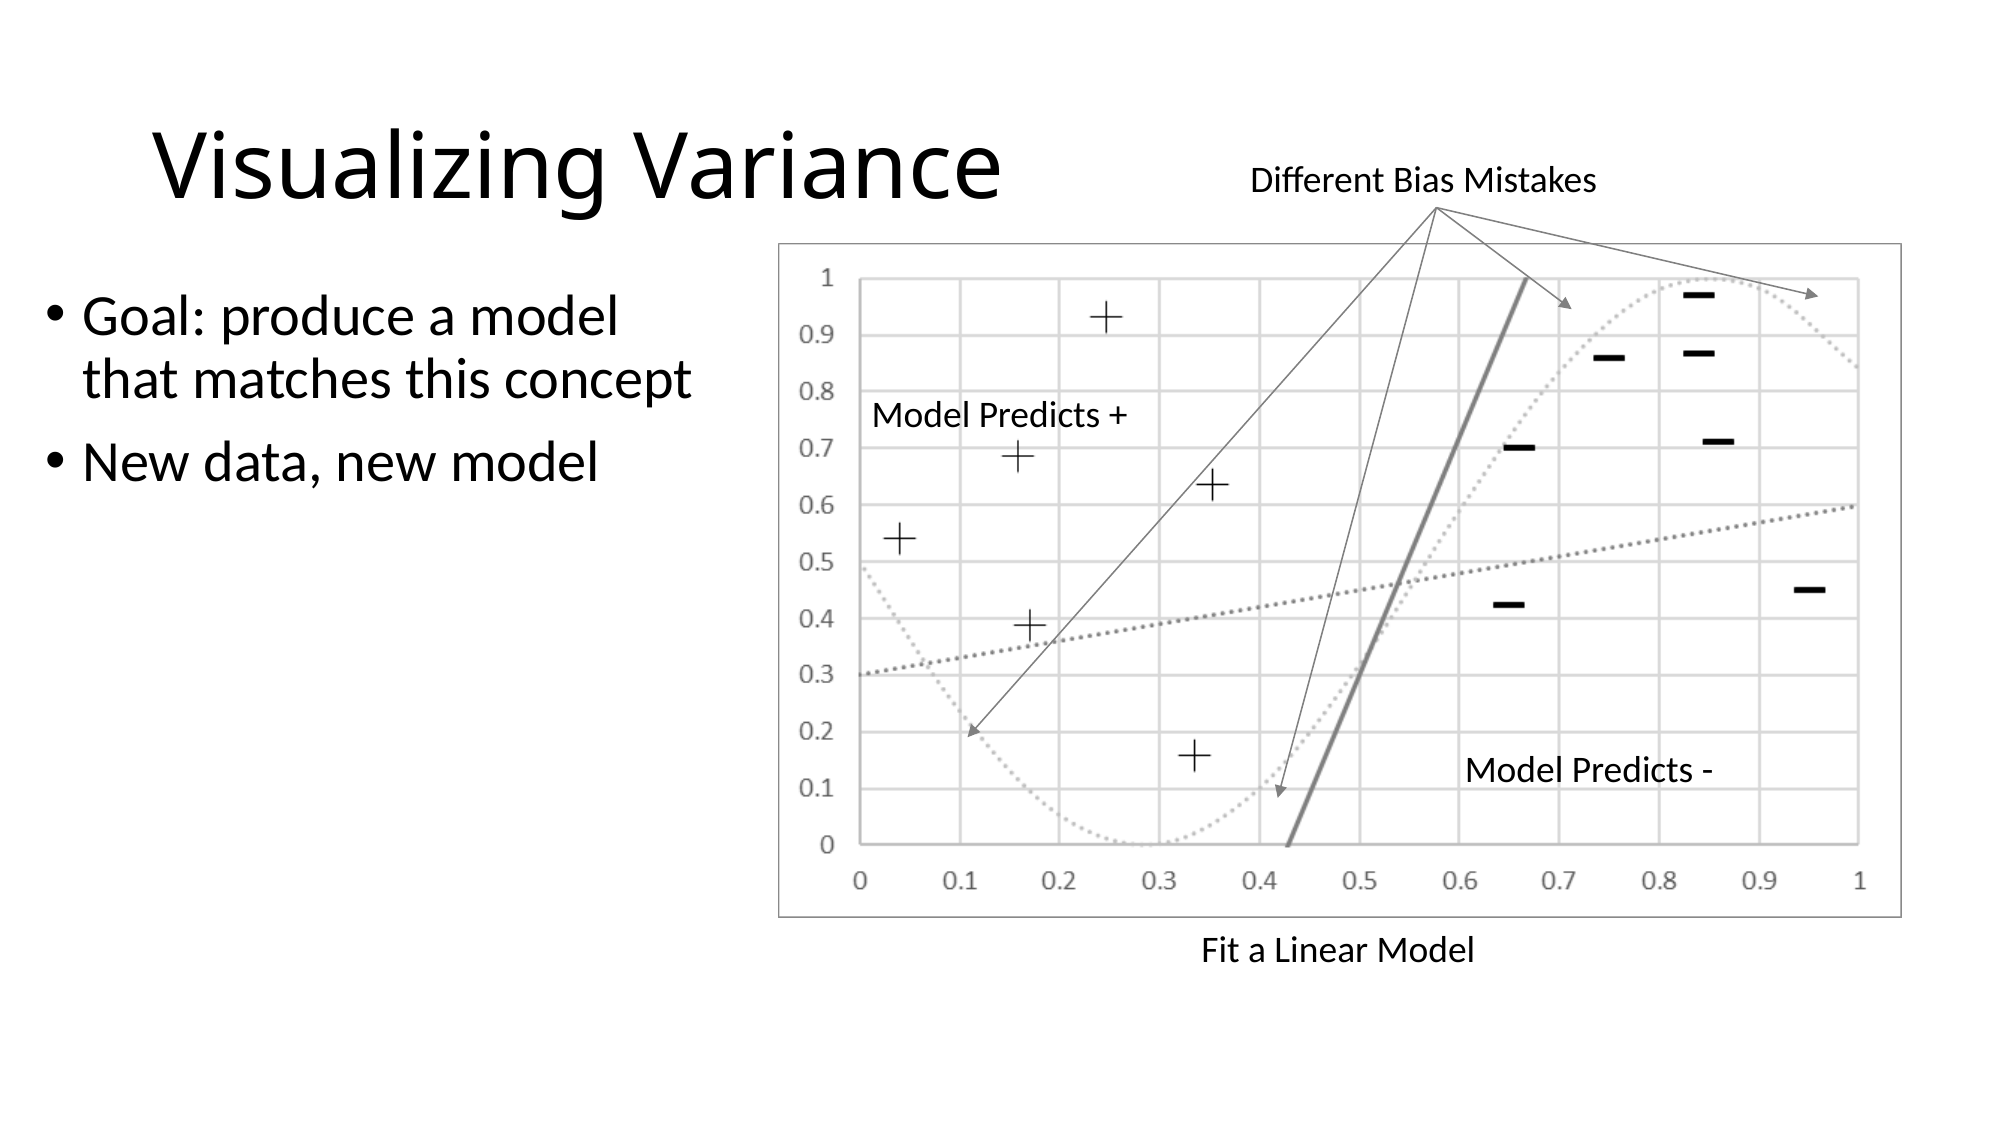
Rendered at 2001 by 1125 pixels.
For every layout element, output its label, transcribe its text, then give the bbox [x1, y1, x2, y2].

picture [778, 243, 1902, 918]
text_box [967, 208, 1437, 738]
text_box Different Bias Mistakes [1235, 147, 1638, 208]
text_box Fit a Linear Model [1186, 918, 1493, 978]
title Visualizing Variance [137, 59, 1863, 278]
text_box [1436, 208, 1819, 297]
list Goal: produce a model that matches this concept New data, new model [30, 277, 726, 992]
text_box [1277, 738, 1437, 798]
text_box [1437, 297, 1572, 310]
